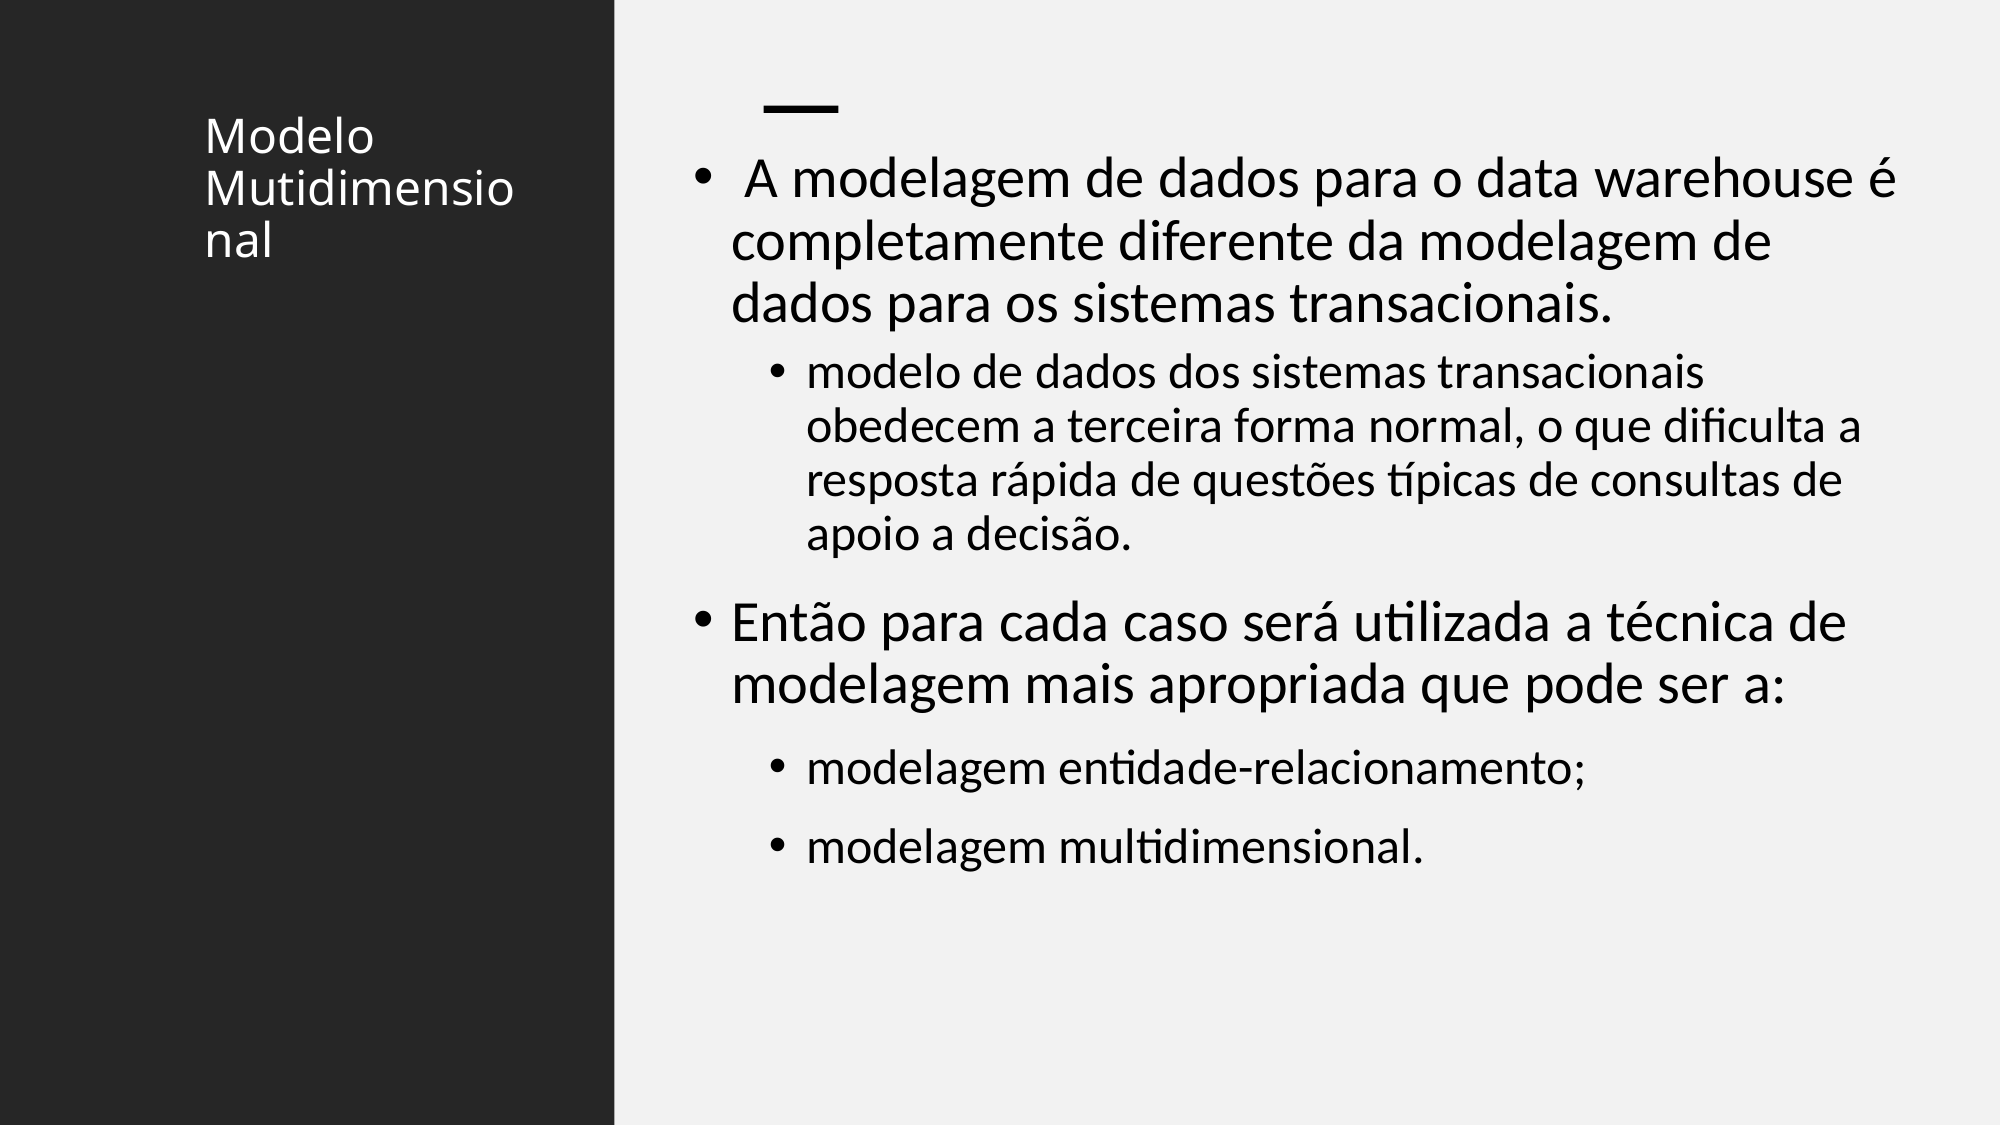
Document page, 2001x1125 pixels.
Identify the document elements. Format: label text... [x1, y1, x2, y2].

text_box [0, 0, 615, 1125]
text_box [762, 104, 839, 114]
text_box [615, 0, 2000, 1125]
list A modelagem de dados para o data warehouse é completamente diferente da modelagem de dados para os sistemas transacionais. modelo de dados dos sistemas transacionais obedecem a terceira forma normal, o que dificulta a resposta rápida de questões típicas de consultas de apoio a decisão. Então para cada caso será utilizada a técnica de modelagem mais apropriada que pode ser a: modelagem entidade-relacionamento; modelagem multidimensional. [678, 139, 1931, 1014]
title Modelo Mutidimensional [189, 104, 550, 1020]
